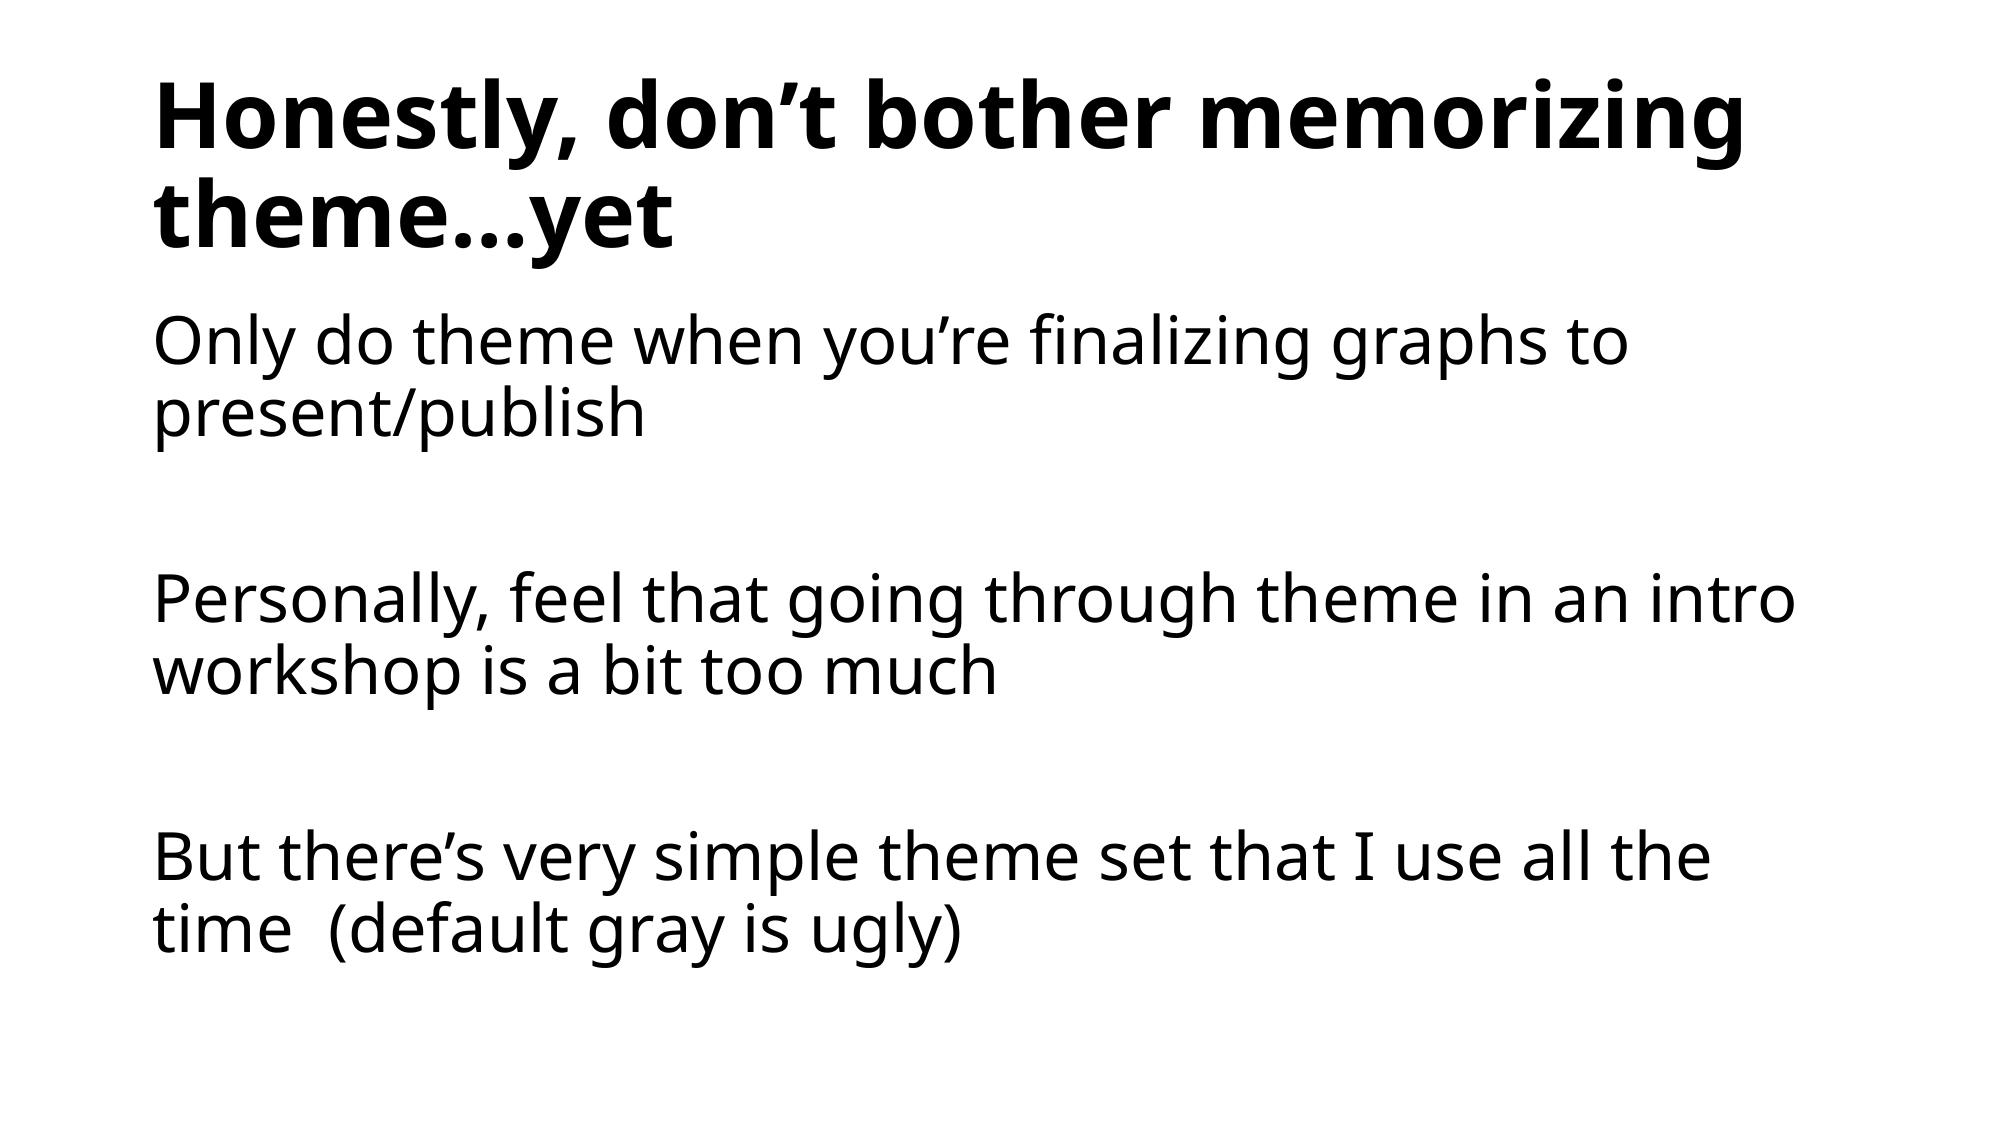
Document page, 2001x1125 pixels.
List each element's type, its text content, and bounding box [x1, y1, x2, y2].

list Only do theme when you’re finalizing graphs to present/publish Personally, feel that going through theme in an intro workshop is a bit too much But there’s very simple theme set that I use all the time (default gray is ugly) [137, 299, 1863, 1014]
title Honestly, don’t bother memorizing theme…yet [137, 59, 2000, 278]
